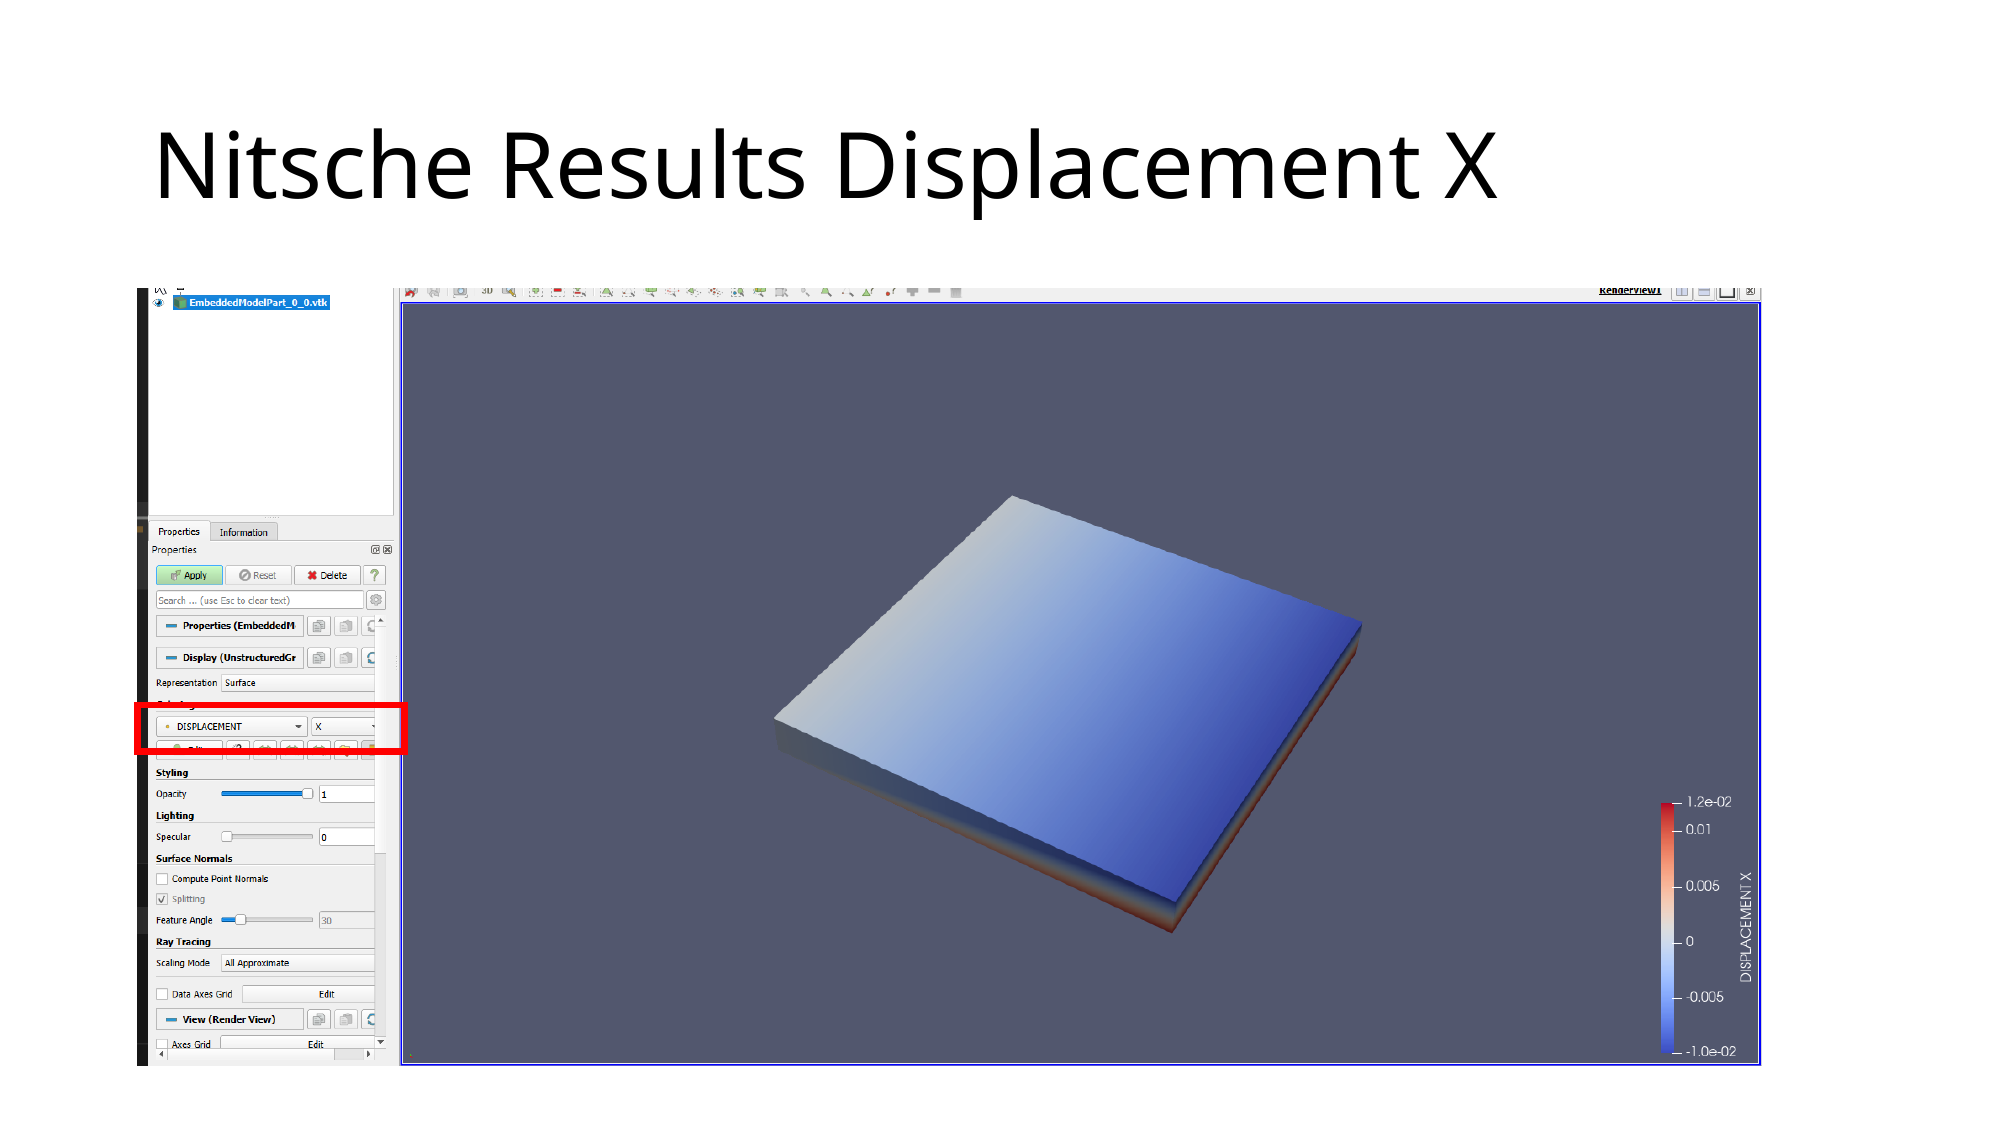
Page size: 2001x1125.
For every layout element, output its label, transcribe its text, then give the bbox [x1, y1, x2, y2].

picture [136, 287, 1762, 1066]
title Nitsche Results Displacement X [137, 59, 1863, 278]
